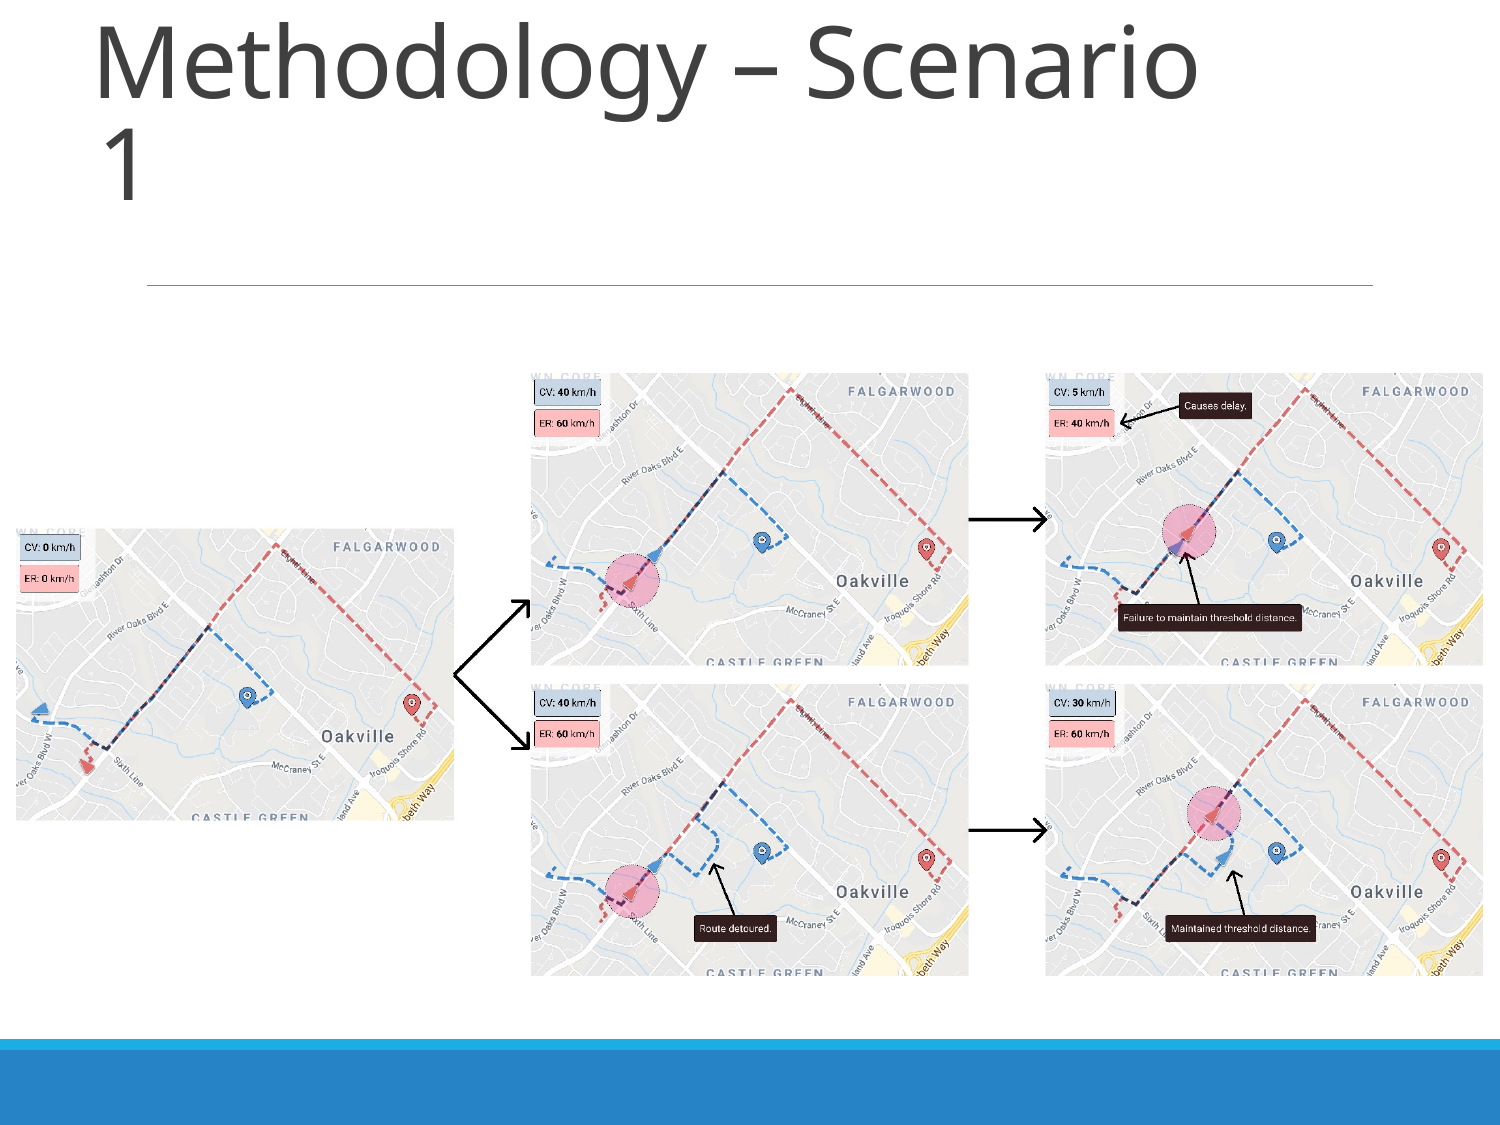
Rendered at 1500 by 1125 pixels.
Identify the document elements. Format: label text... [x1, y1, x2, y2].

title Methodology – Scenario 1 [76, 90, 1265, 229]
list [15, 372, 1483, 976]
